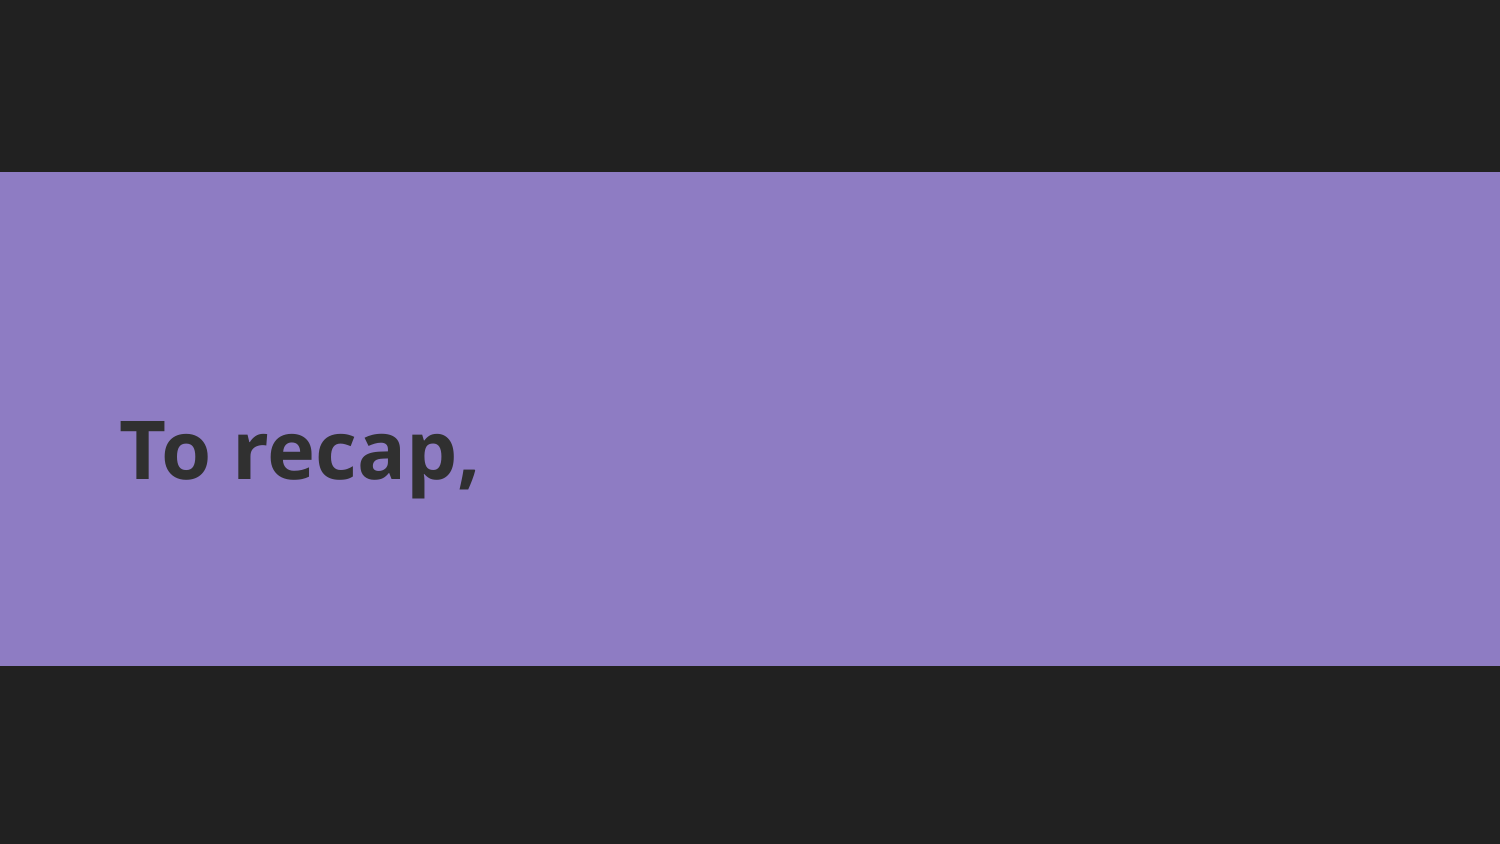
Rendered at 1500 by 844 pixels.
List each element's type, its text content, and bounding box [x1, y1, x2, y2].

title To recap, [104, 111, 1333, 783]
